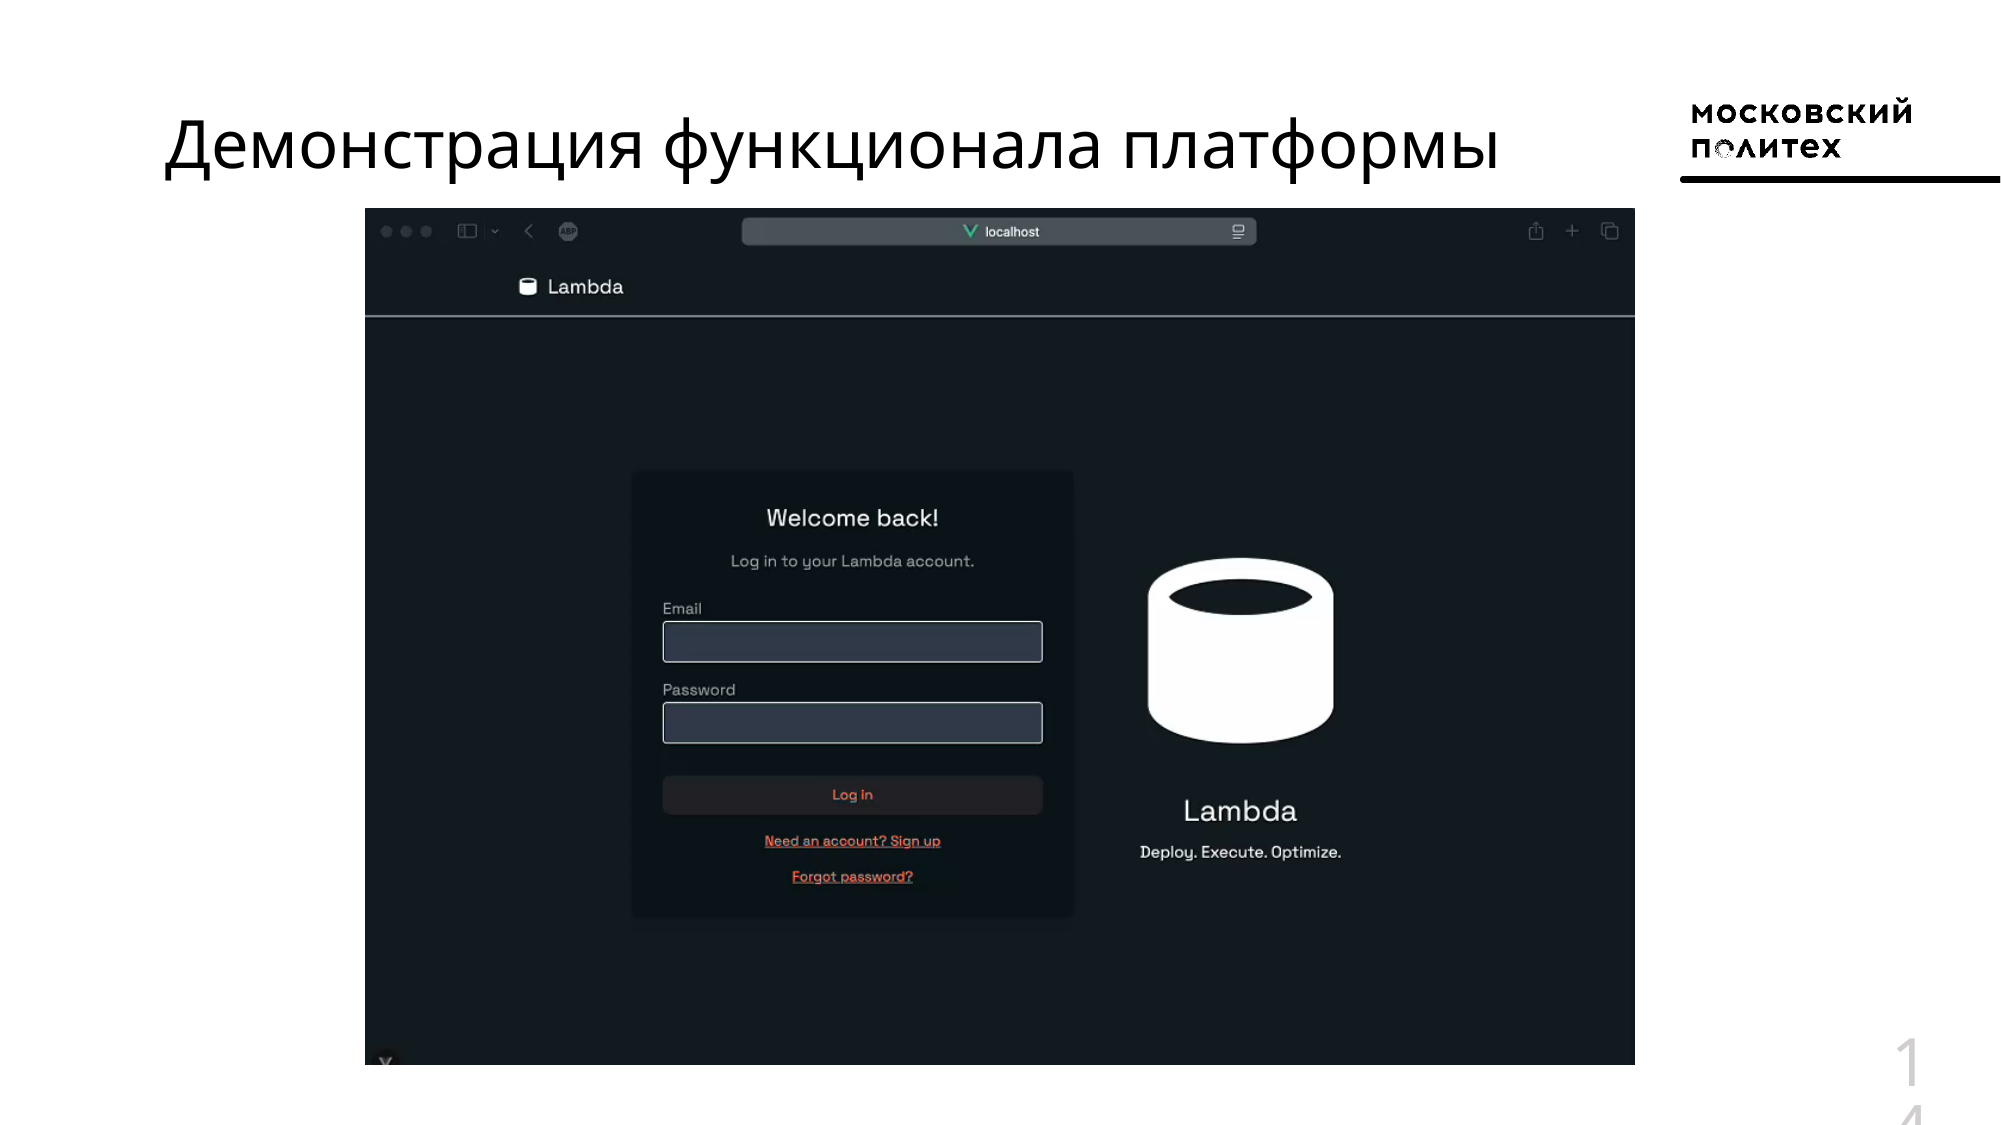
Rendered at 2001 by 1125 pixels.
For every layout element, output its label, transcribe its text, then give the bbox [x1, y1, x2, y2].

slide_number 14 [1876, 1018, 1981, 1113]
text_box Демонстрация функционала платформы [150, 94, 1666, 190]
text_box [364, 207, 1636, 1066]
picture [1677, 32, 1922, 206]
